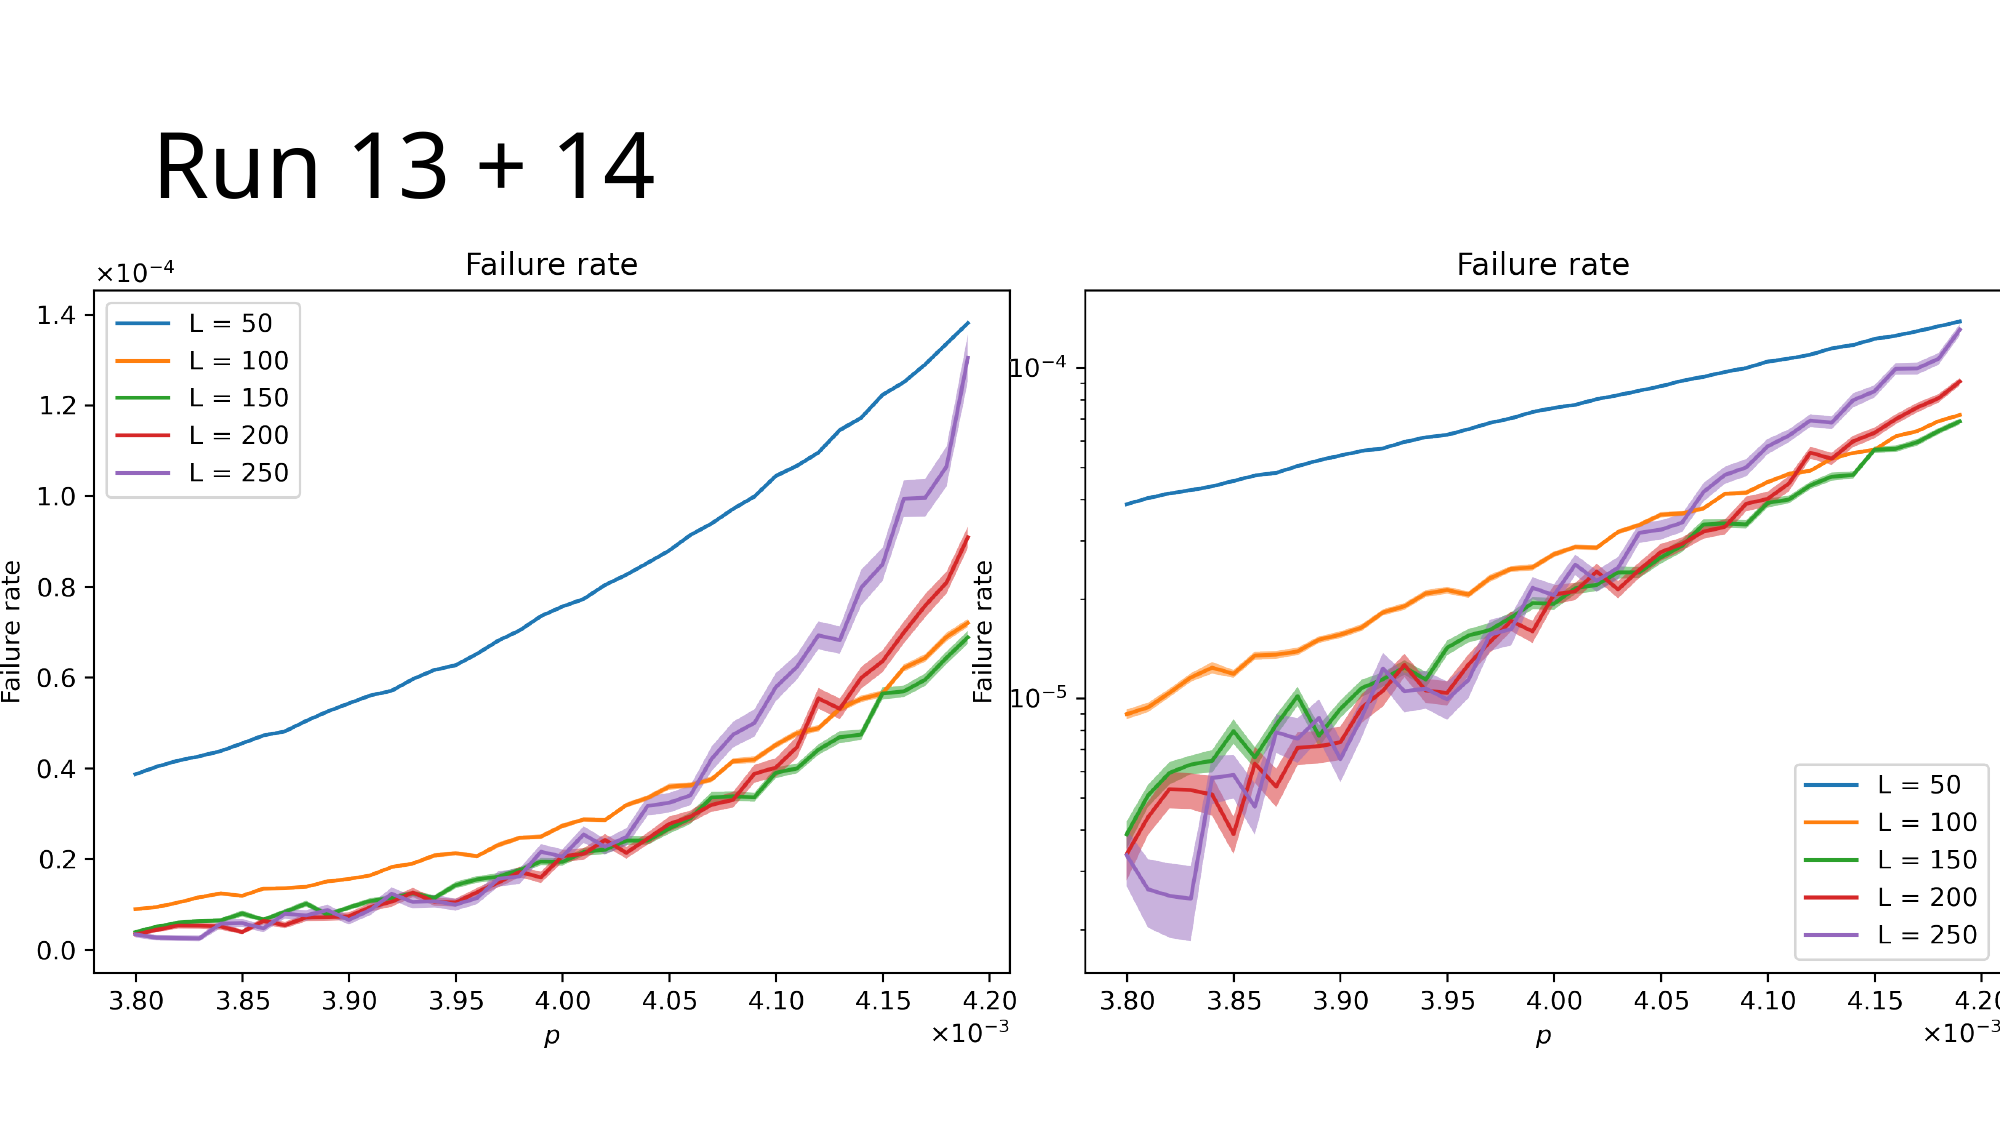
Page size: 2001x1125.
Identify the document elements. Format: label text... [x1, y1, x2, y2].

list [0, 250, 972, 1049]
title Run 13 + 14 [137, 59, 1863, 250]
picture [972, 250, 2000, 1049]
